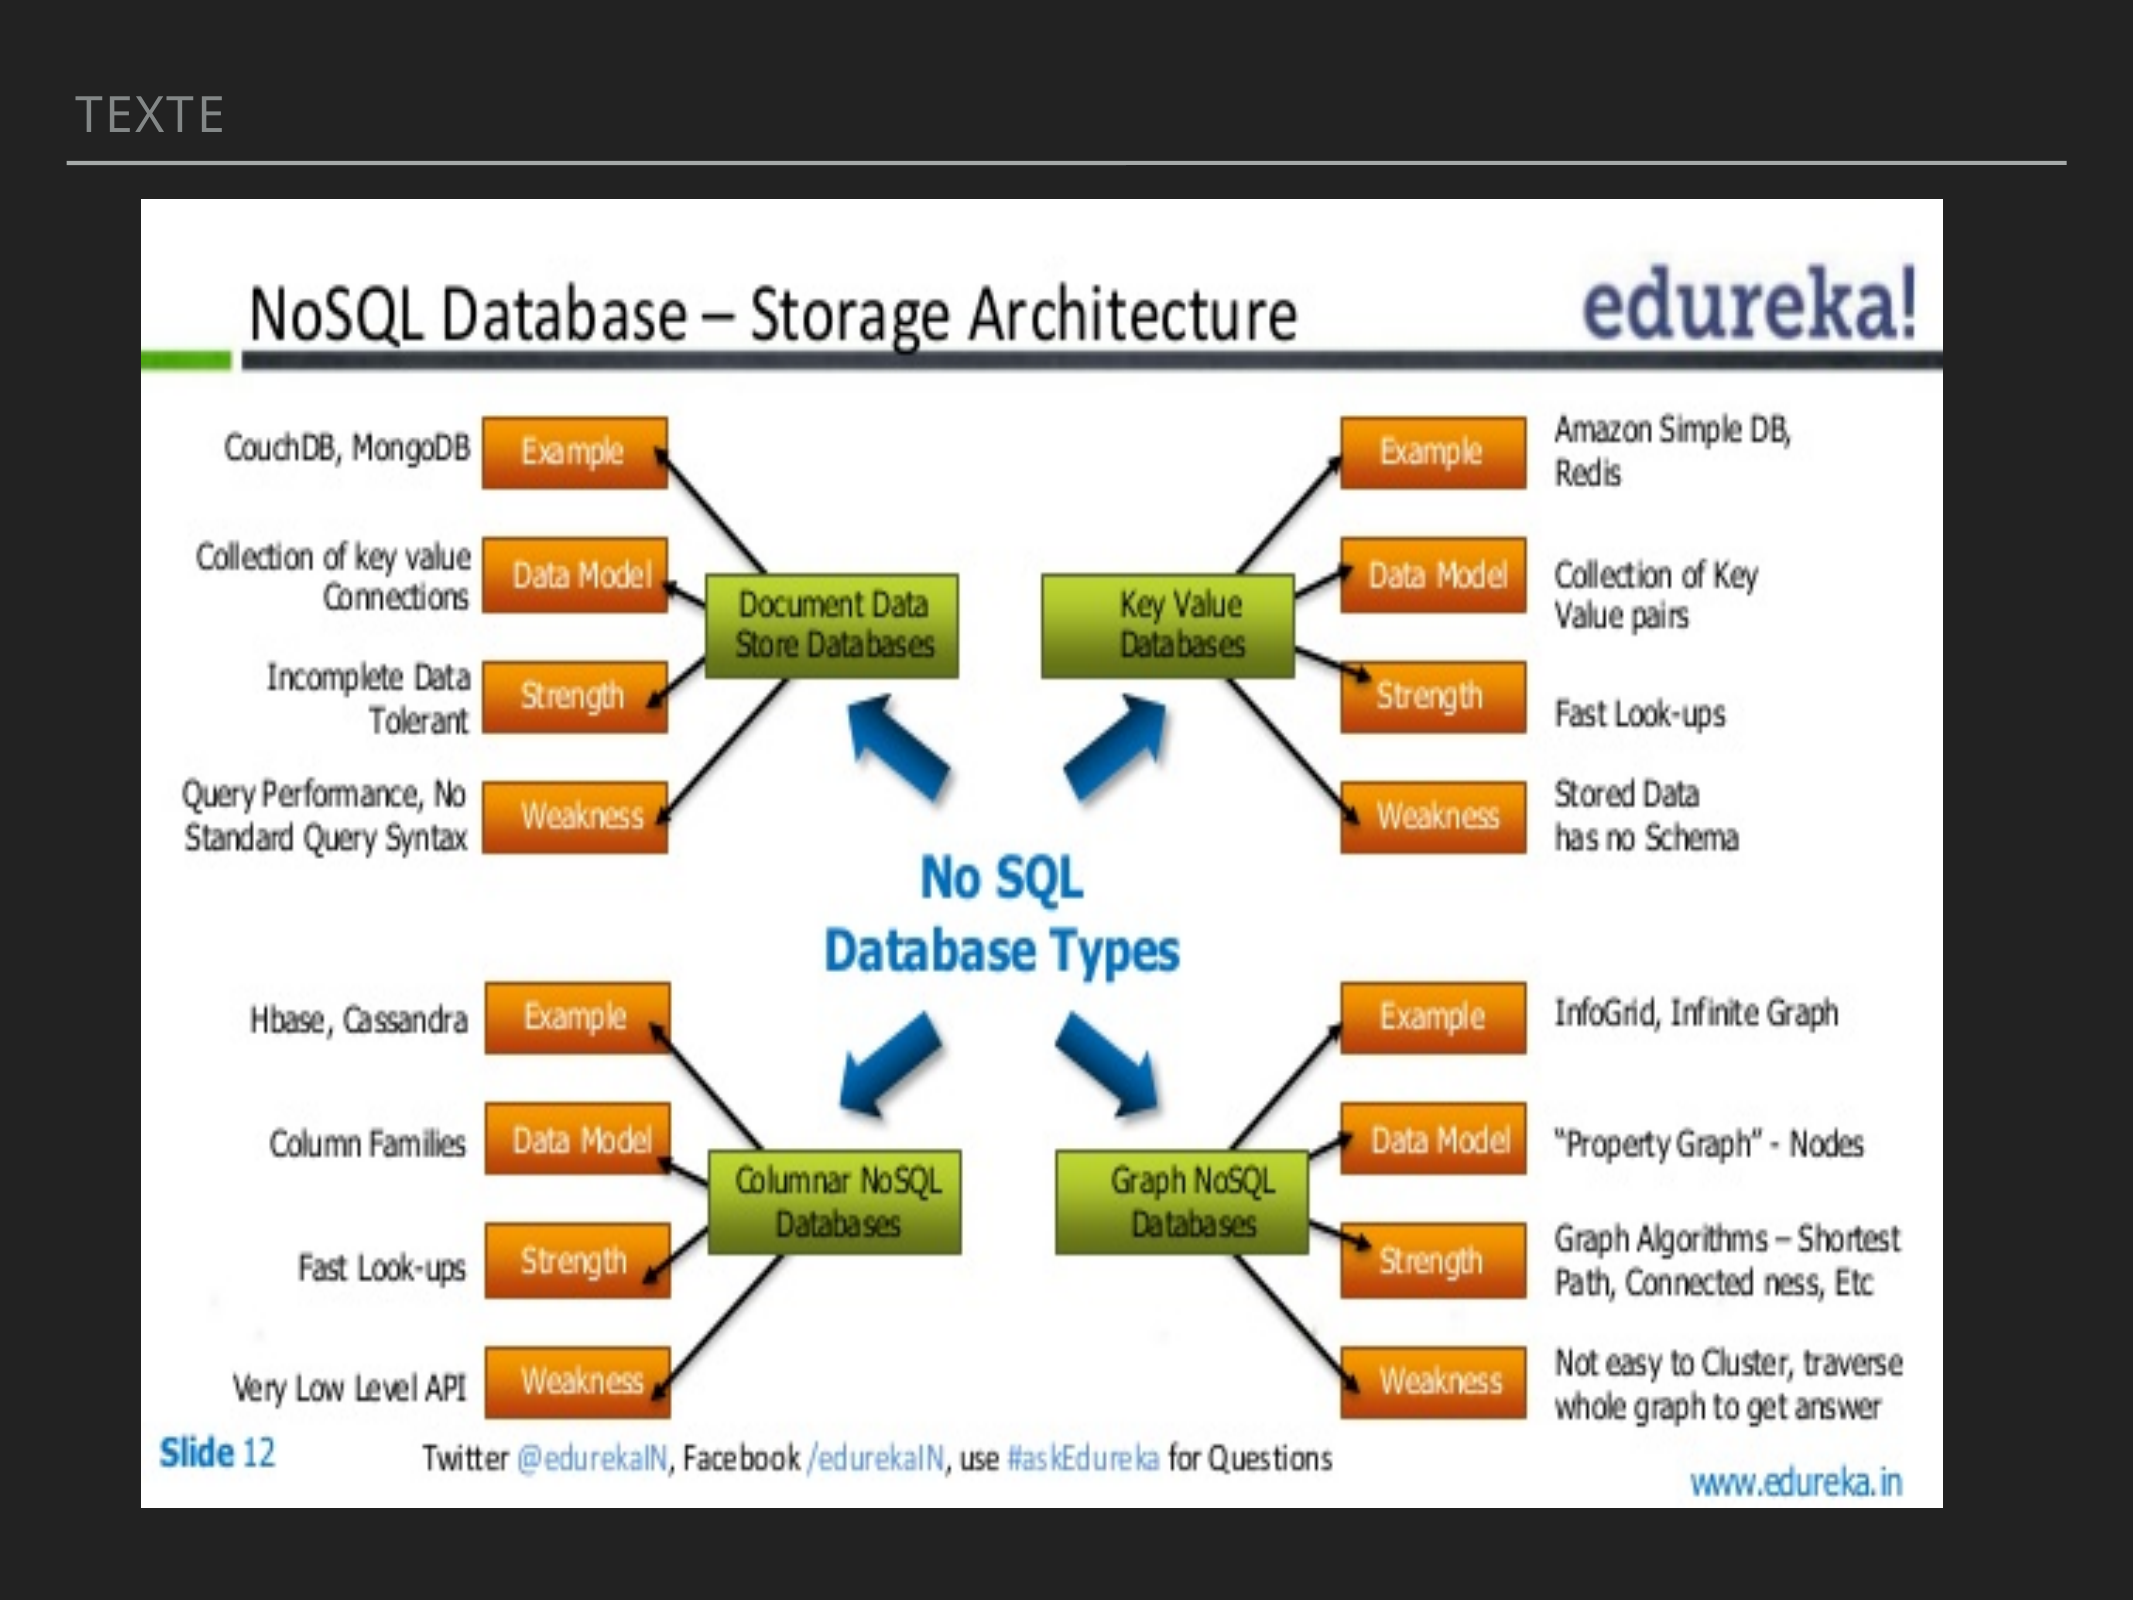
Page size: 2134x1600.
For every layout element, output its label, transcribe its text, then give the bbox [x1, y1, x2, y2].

picture [140, 198, 1943, 1508]
list Texte [66, 74, 1901, 151]
